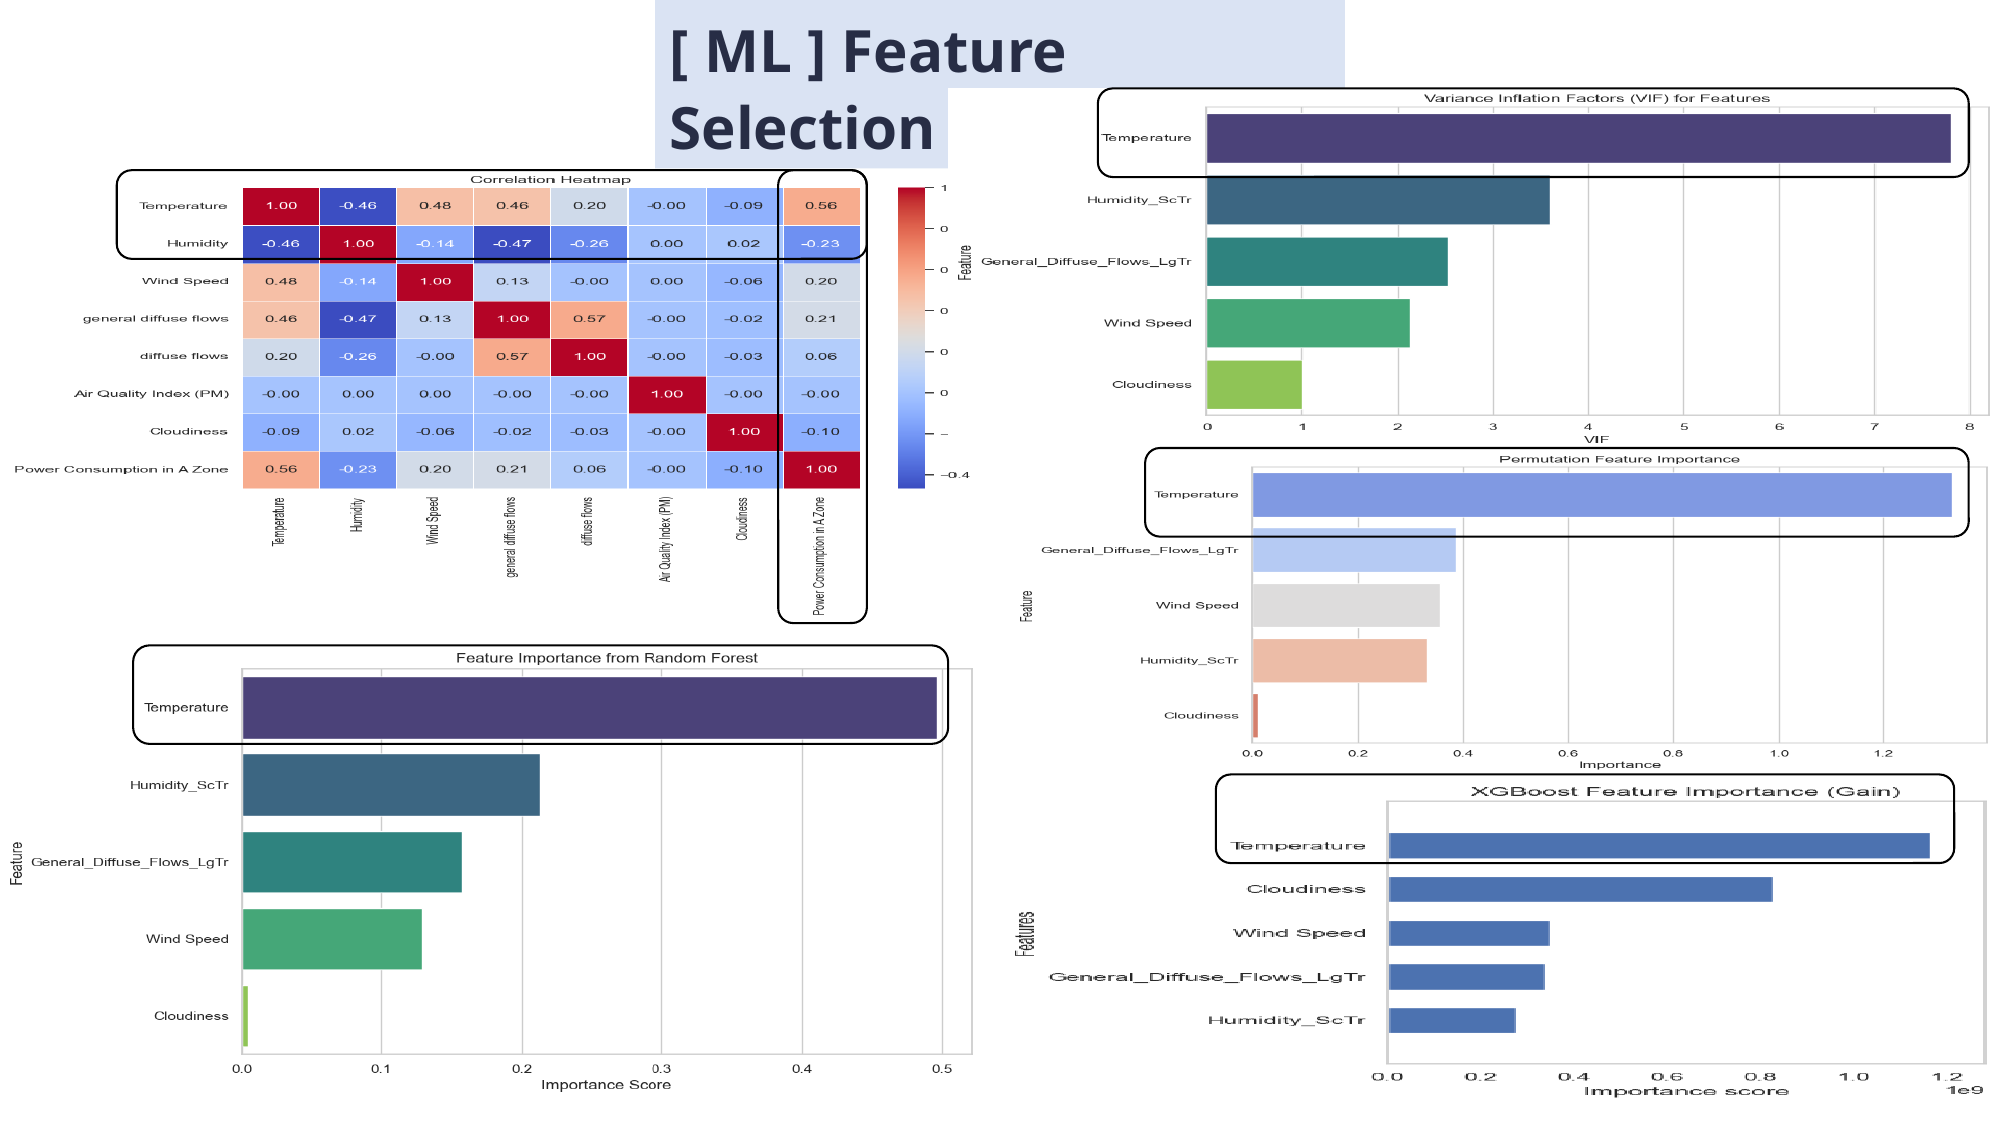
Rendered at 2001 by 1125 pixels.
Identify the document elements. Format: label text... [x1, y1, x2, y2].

picture [0, 645, 981, 1099]
picture [999, 780, 2000, 1105]
text_box [1217, 775, 1953, 780]
picture [0, 88, 2000, 775]
text_box [ ML ] Feature Selection [655, 0, 1345, 169]
